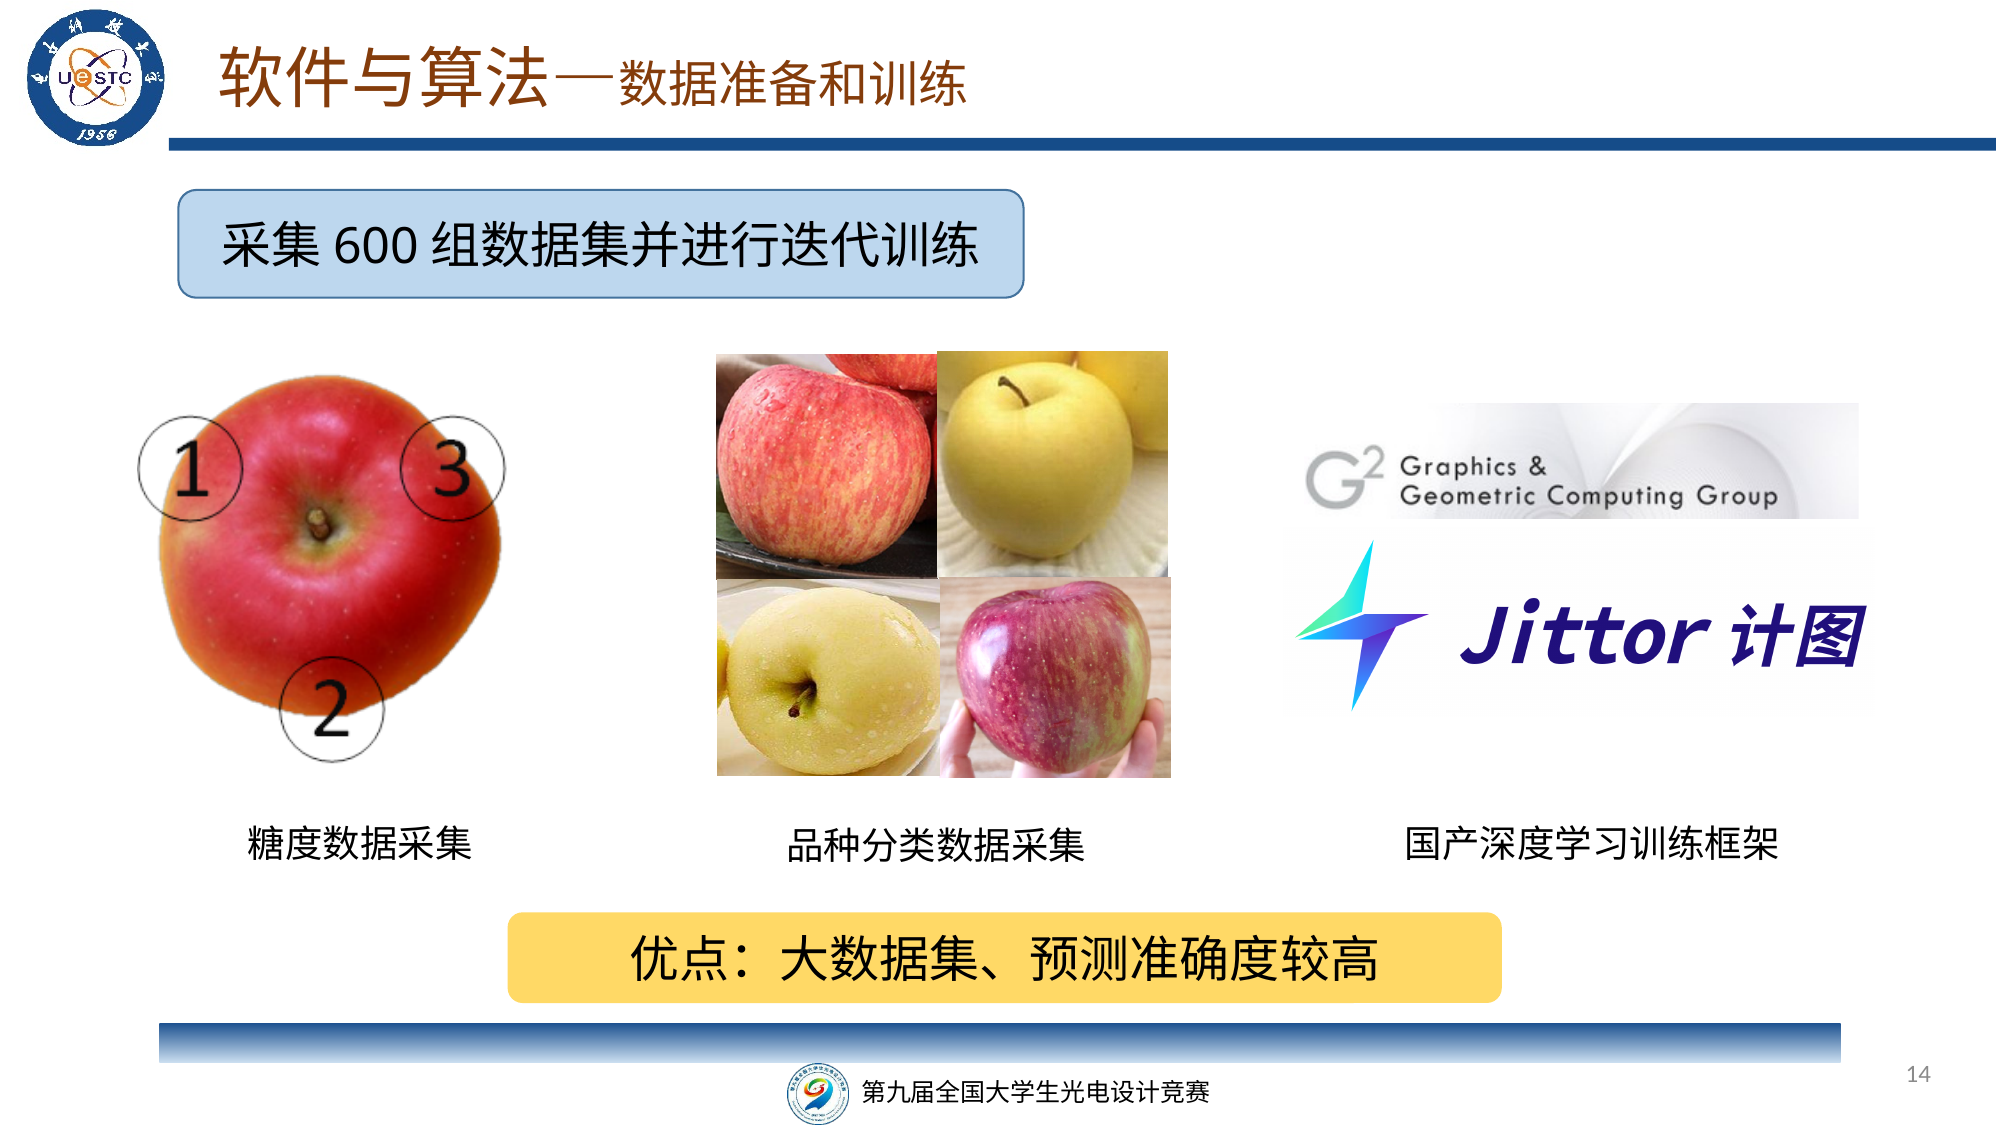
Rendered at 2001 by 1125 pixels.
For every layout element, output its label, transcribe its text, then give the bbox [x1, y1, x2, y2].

text_box [158, 1022, 1842, 1064]
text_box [1283, 403, 1875, 717]
text_box 软件与算法—数据准备和训练 [203, 28, 984, 124]
text_box 优点：大数据集、预测准确度较高 [506, 911, 1503, 1005]
picture [136, 365, 530, 767]
text_box 糖度数据采集 [233, 812, 499, 873]
text_box 国产深度学习训练框架 [1389, 812, 1816, 873]
text_box [173, 137, 1997, 152]
picture [19, 1, 173, 154]
text_box 品种分类数据采集 [771, 814, 1103, 875]
slide_number 14 [1496, 1042, 1947, 1103]
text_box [787, 1063, 1250, 1125]
text_box 采集600组数据集并进行迭代训练 [177, 188, 1025, 299]
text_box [716, 351, 1171, 778]
